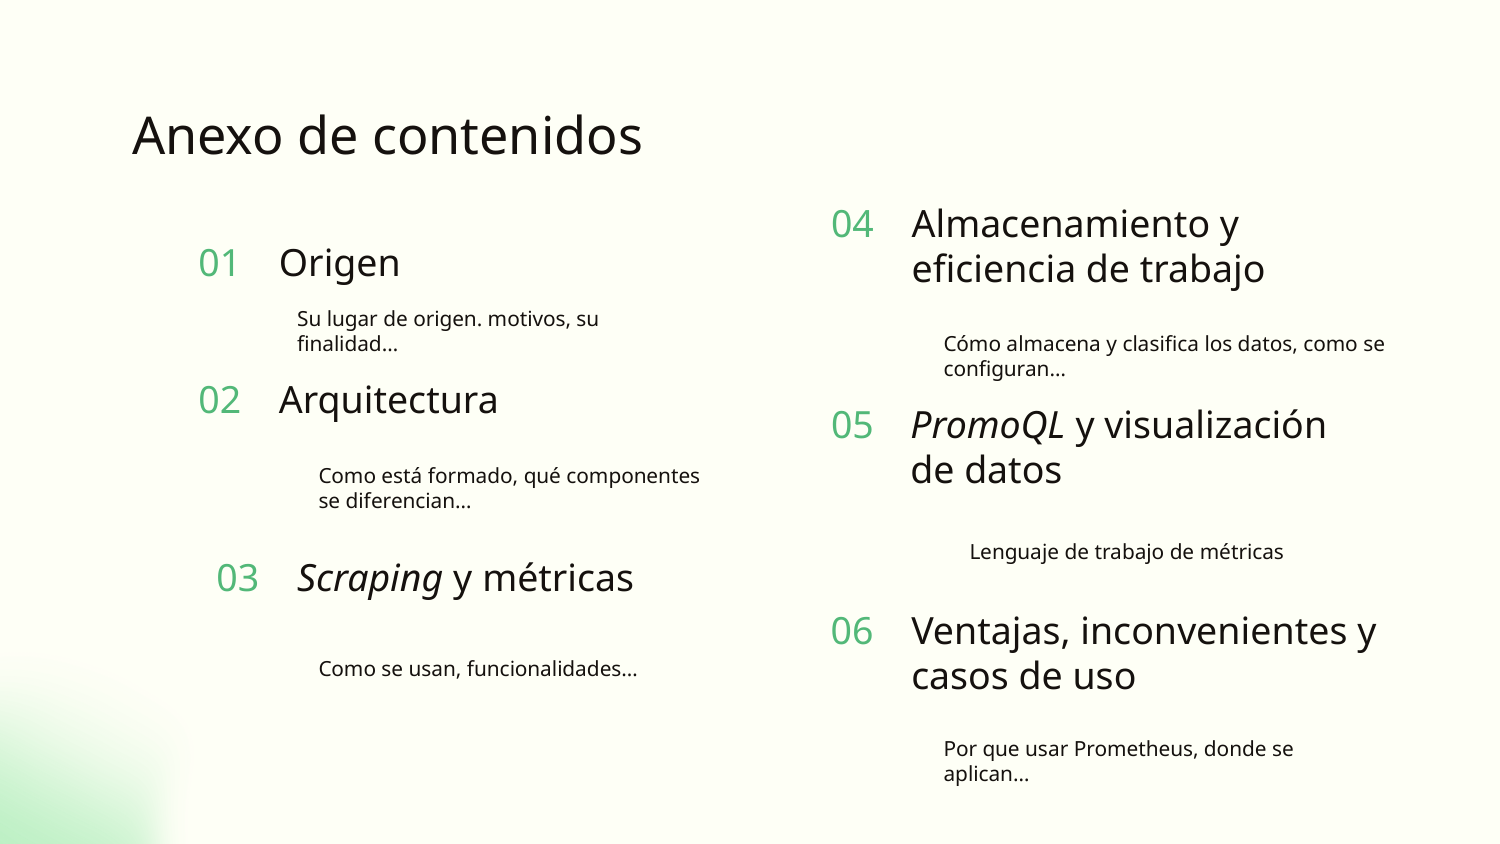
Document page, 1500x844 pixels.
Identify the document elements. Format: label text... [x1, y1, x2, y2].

picture [0, 561, 286, 844]
subtitle PromoQL y visualización de datos [895, 385, 1357, 507]
title 04 [808, 184, 896, 306]
subtitle Almacenamiento y eficiencia de trabajo [896, 184, 1325, 306]
subtitle Origen [263, 224, 448, 298]
text_box Como se usan, funcionalidades… [303, 641, 732, 685]
title 05 [808, 385, 895, 507]
title Anexo de contenidos [117, 87, 1383, 178]
title 06 [807, 592, 896, 713]
subtitle Ventajas, inconvenientes y casos de uso [896, 592, 1409, 713]
text_box Lenguaje de trabajo de métricas [954, 523, 1383, 567]
text_box Como está formado, qué componentes se diferencian… [303, 447, 732, 491]
title 01 [175, 224, 264, 346]
text_box Cómo almacena y clasifica los datos, como se configuran… [928, 315, 1409, 376]
text_box Su lugar de origen. motivos, su finalidad… [281, 291, 710, 335]
title 02 [175, 361, 264, 483]
subtitle Arquitectura [263, 361, 692, 435]
text_box Por que usar Prometheus, donde se aplican… [928, 720, 1357, 764]
subtitle Scraping y métricas [281, 538, 710, 660]
title 03 [193, 538, 281, 660]
